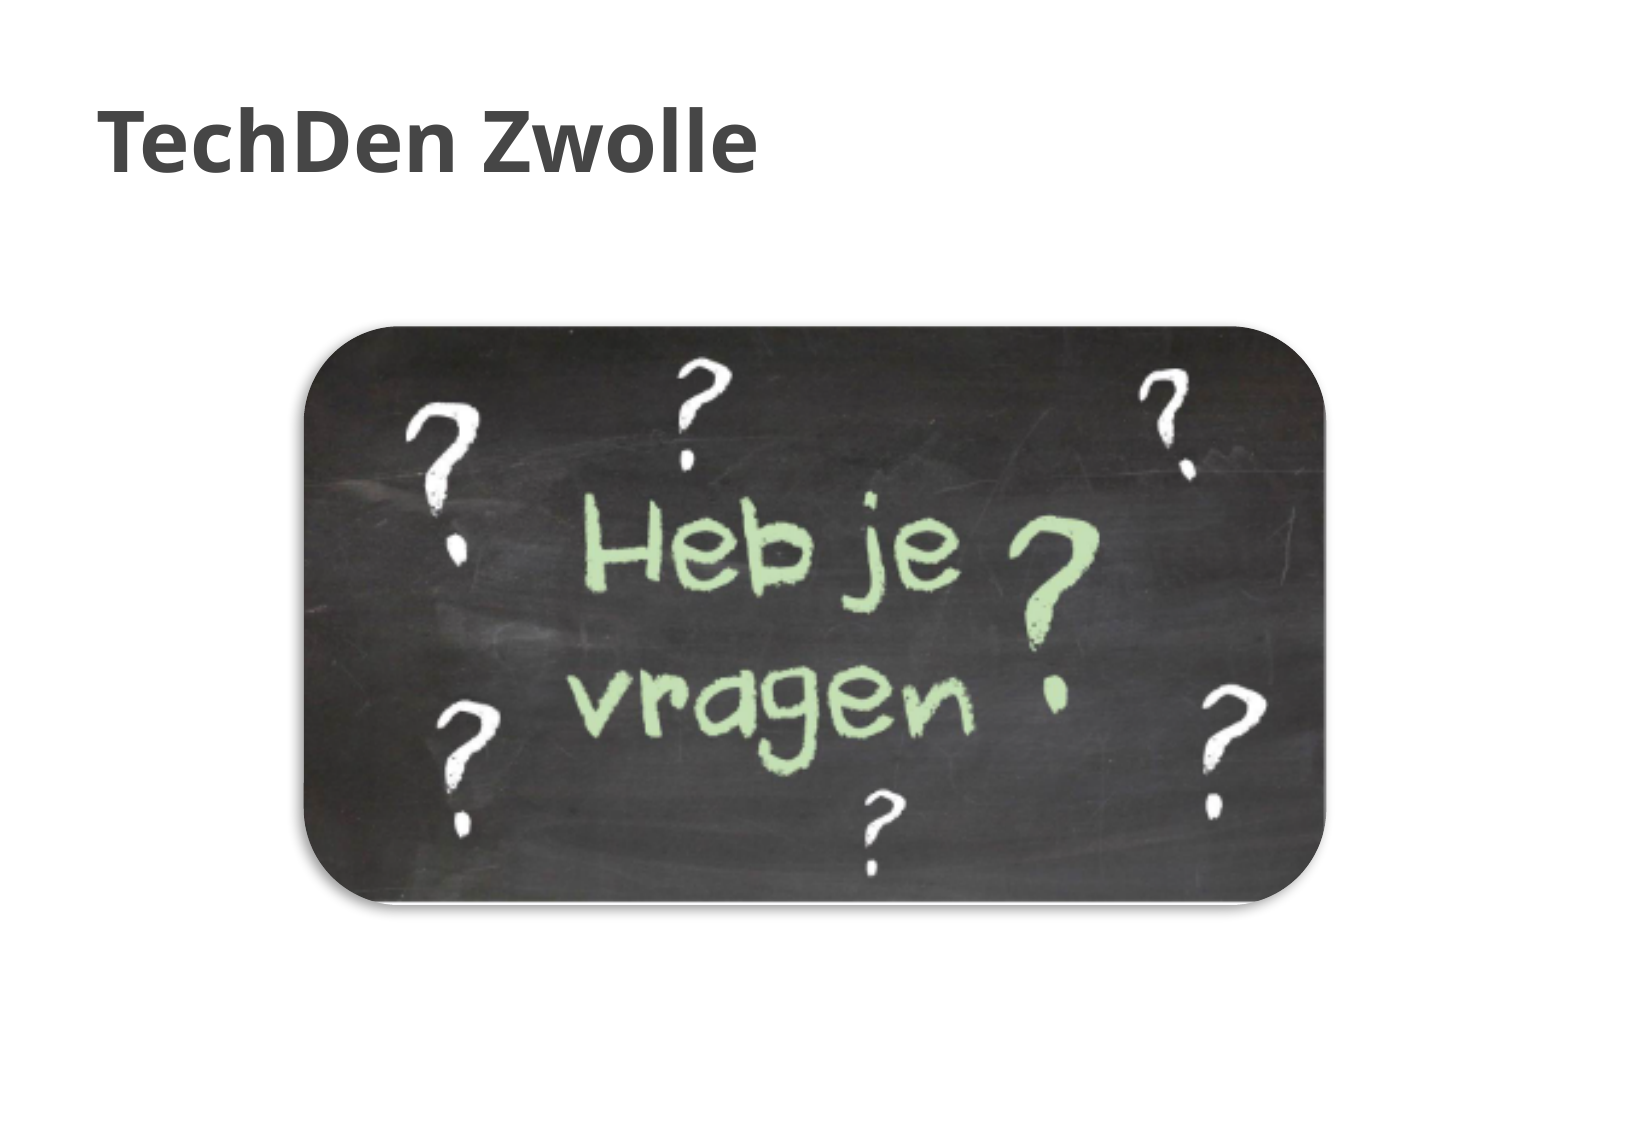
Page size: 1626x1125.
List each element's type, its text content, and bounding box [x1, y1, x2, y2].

title TechDen Zwolle [81, 45, 1544, 233]
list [303, 326, 1327, 906]
